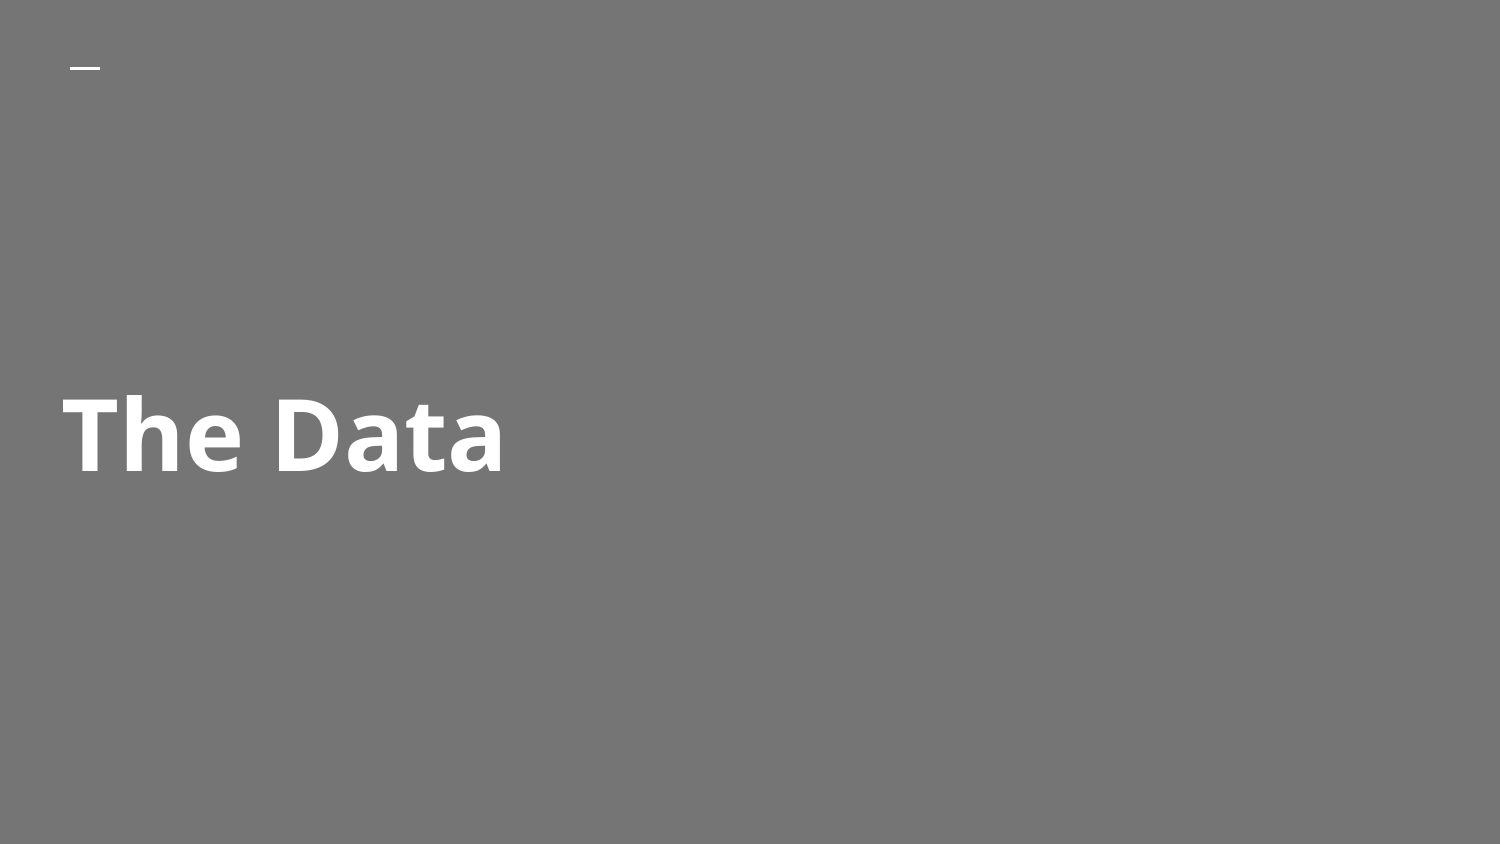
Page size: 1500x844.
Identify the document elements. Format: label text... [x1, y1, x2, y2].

title The Data [46, 116, 1071, 746]
